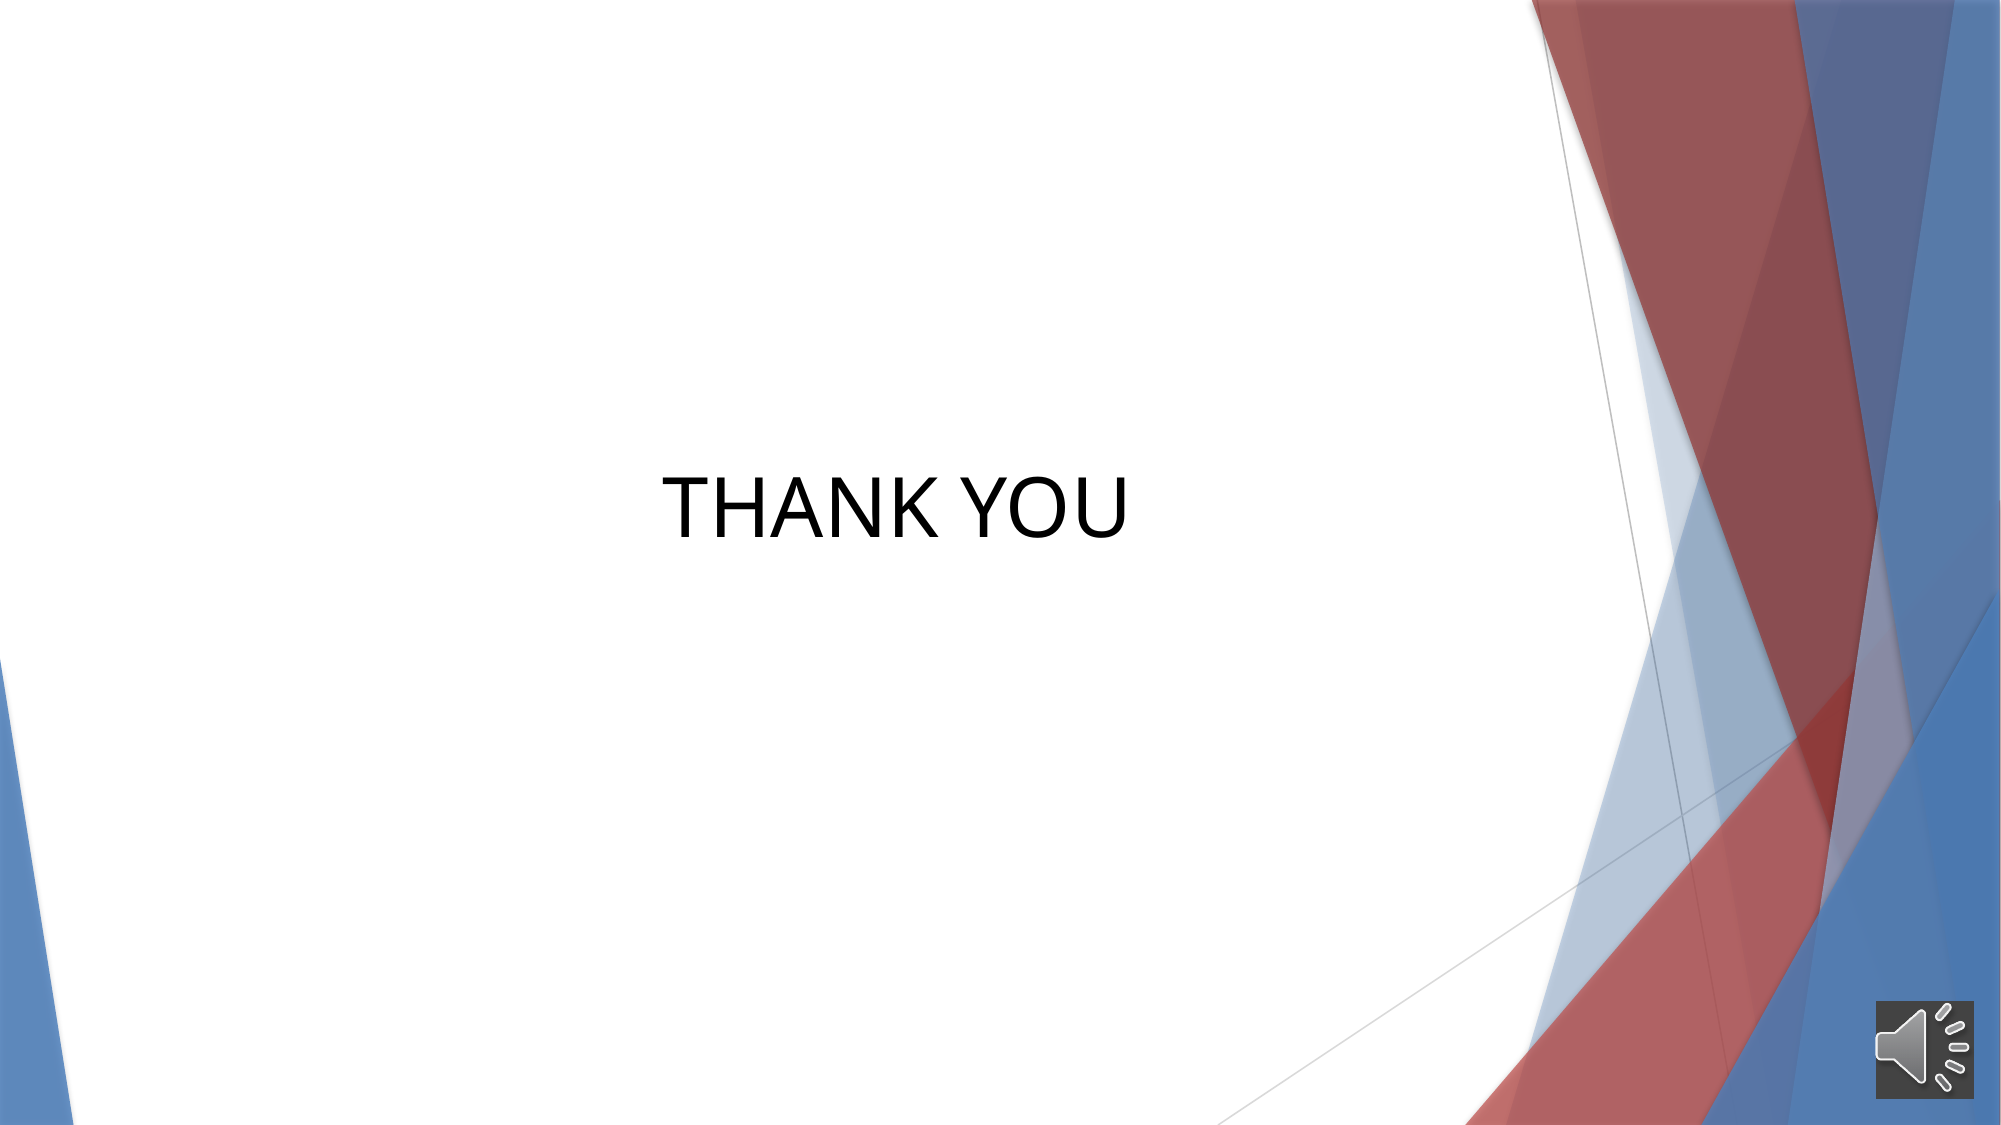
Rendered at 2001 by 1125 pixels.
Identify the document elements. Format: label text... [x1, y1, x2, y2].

picture [1874, 999, 1976, 1101]
text_box THANK YOU [648, 446, 1199, 562]
